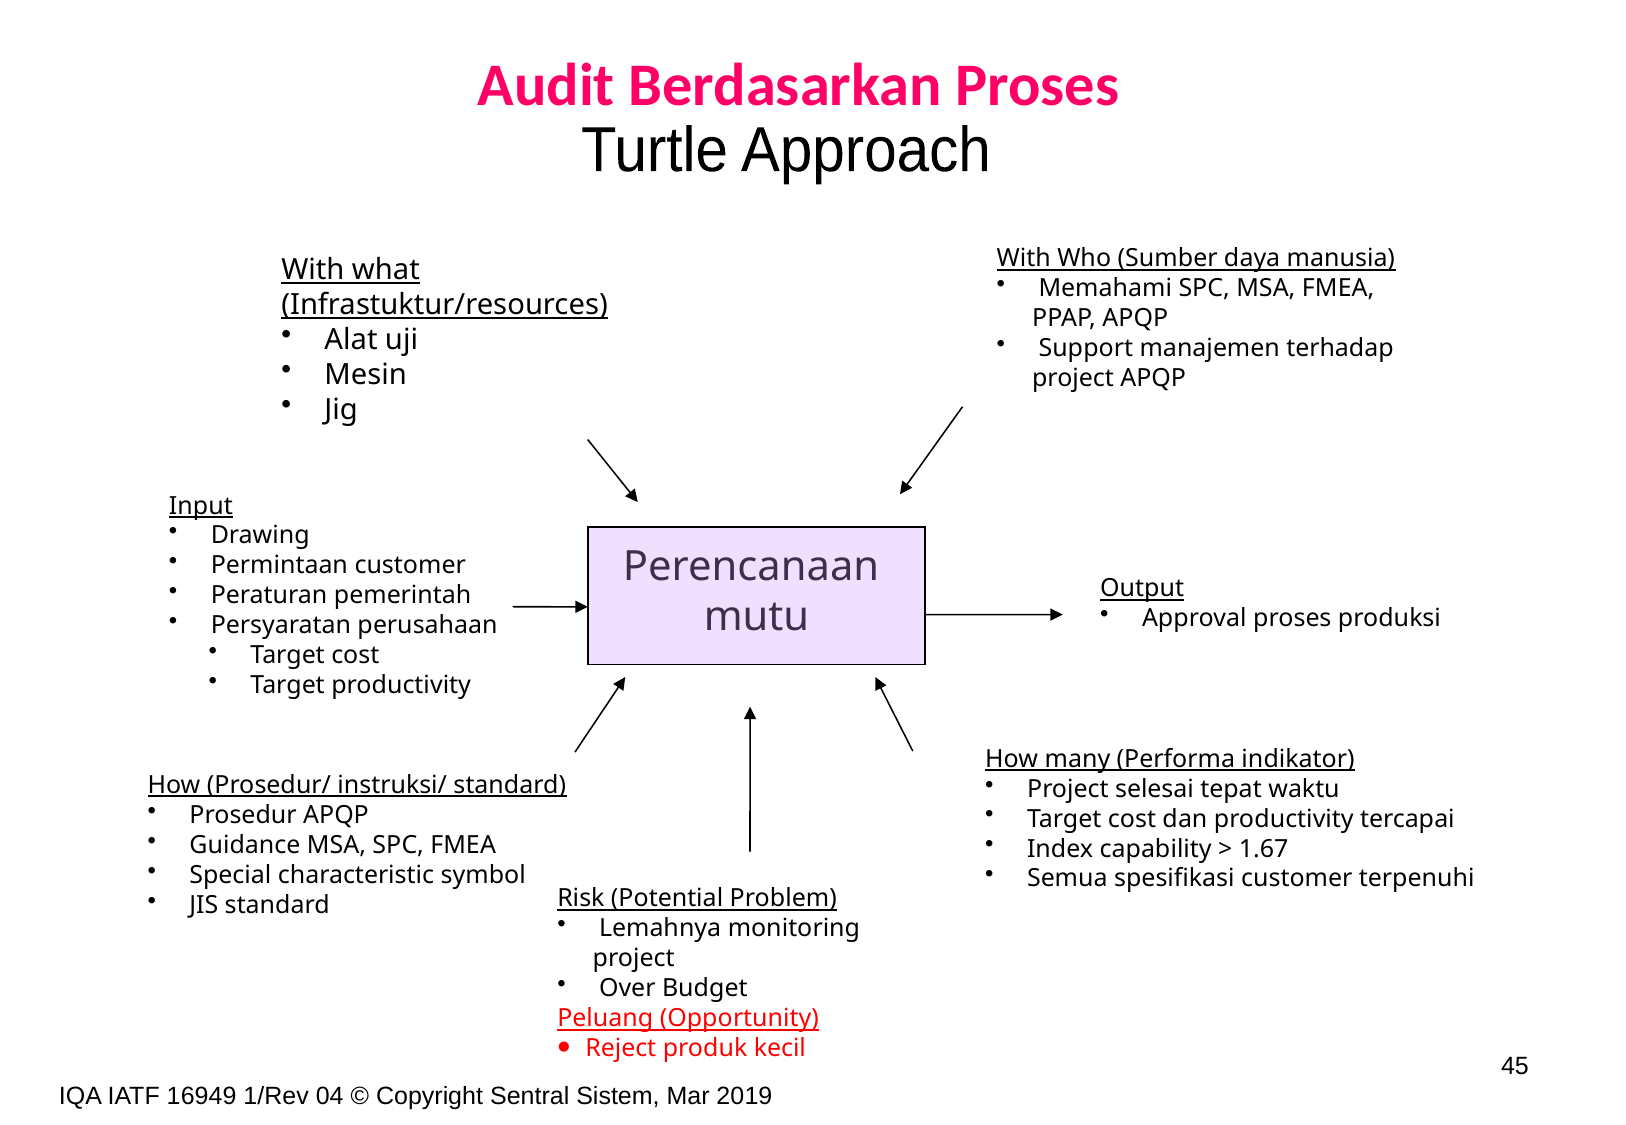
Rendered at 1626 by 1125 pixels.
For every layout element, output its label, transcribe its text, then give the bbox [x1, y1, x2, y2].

text_box [512, 600, 588, 613]
text_box With what (Infrastuktur/resources) Alat uji Mesin Jig [266, 243, 714, 433]
text_box [574, 677, 626, 753]
text_box Output Approval proses produksi [1085, 564, 1457, 639]
text_box [925, 608, 1063, 621]
footer IQA IATF 16949 1/Rev 04 © Copyright Sentral Sistem, Mar 2019 [44, 1072, 943, 1125]
text_box [743, 706, 757, 852]
text_box [587, 527, 926, 665]
slide_number 45 [1164, 1042, 1544, 1103]
text_box With Who (Sumber daya manusia) Memahami SPC, MSA, FMEA, PPAP, APQP Support manajemen terhadap project APQP [981, 234, 1425, 429]
text_box How many (Performa indikator) Project selesai tepat waktu Target cost dan productivity tercapai Index capability > 1.67 Semua spesifikasi customer terpenuhi [970, 734, 1491, 930]
text_box Risk (Potential Problem) Lemahnya monitoring project Over Budget Peluang (Opportunity) Reject produk kecil [542, 874, 958, 1069]
text_box [900, 406, 963, 495]
text_box [587, 439, 638, 503]
text_box How (Prosedur/ instruksi/ standard) Prosedur APQP Guidance MSA, SPC, FMEA Special characteristic symbol JIS standard [132, 761, 582, 926]
title Audit Berdasarkan Proses [67, 0, 1531, 176]
text_box [875, 677, 913, 752]
text_box Input Drawing Permintaan customer Peraturan pemerintah Persyaratan perusahaan Target cost Target productivity [154, 481, 514, 736]
